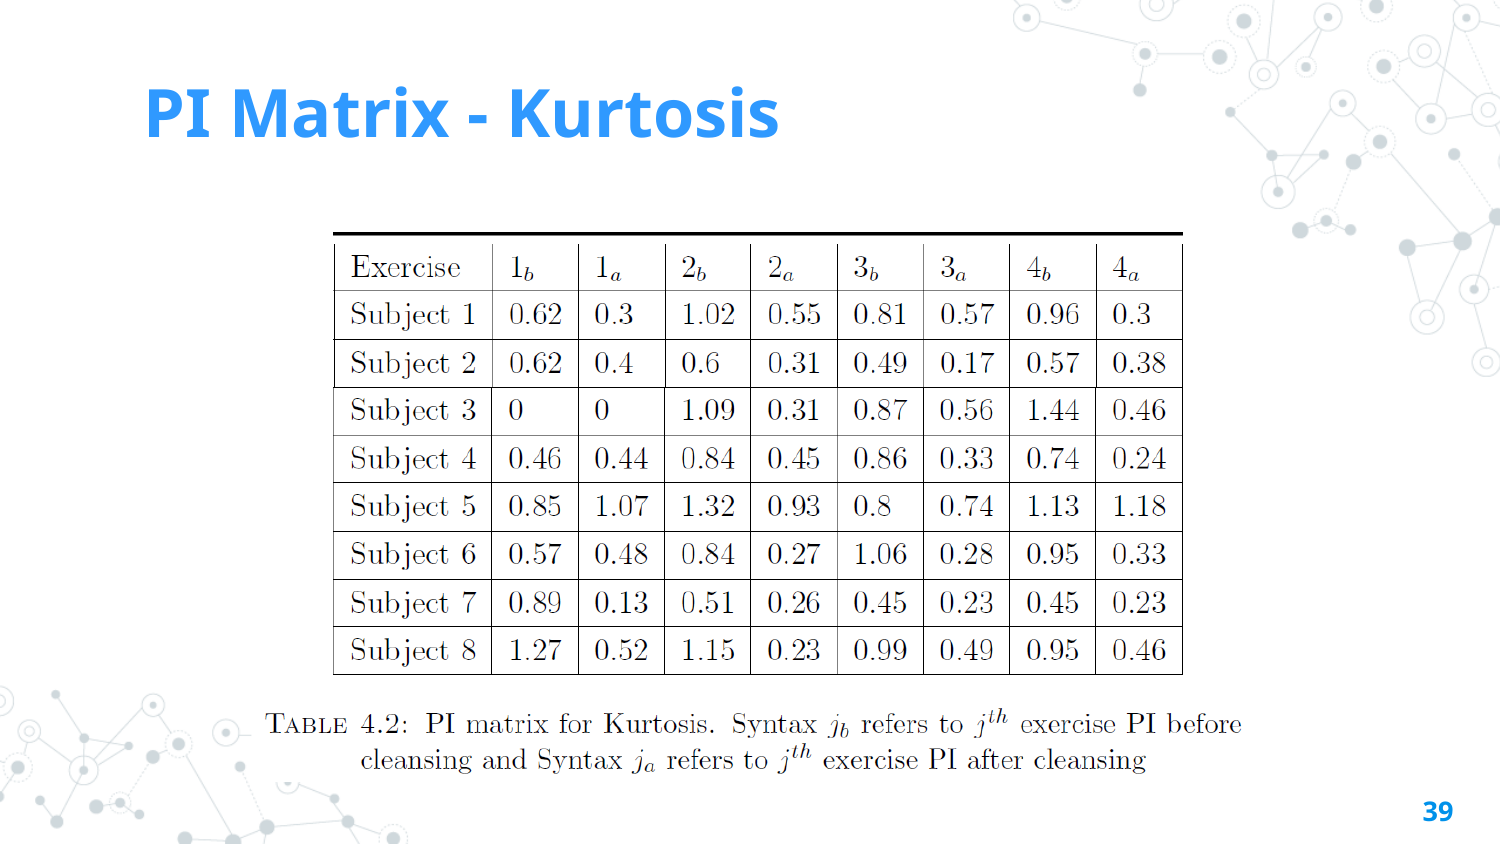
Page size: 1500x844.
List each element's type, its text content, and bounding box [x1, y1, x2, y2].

title PI Matrix - Kurtosis [128, 50, 1372, 166]
slide_number 39 [1378, 779, 1469, 844]
picture [0, 0, 1500, 844]
